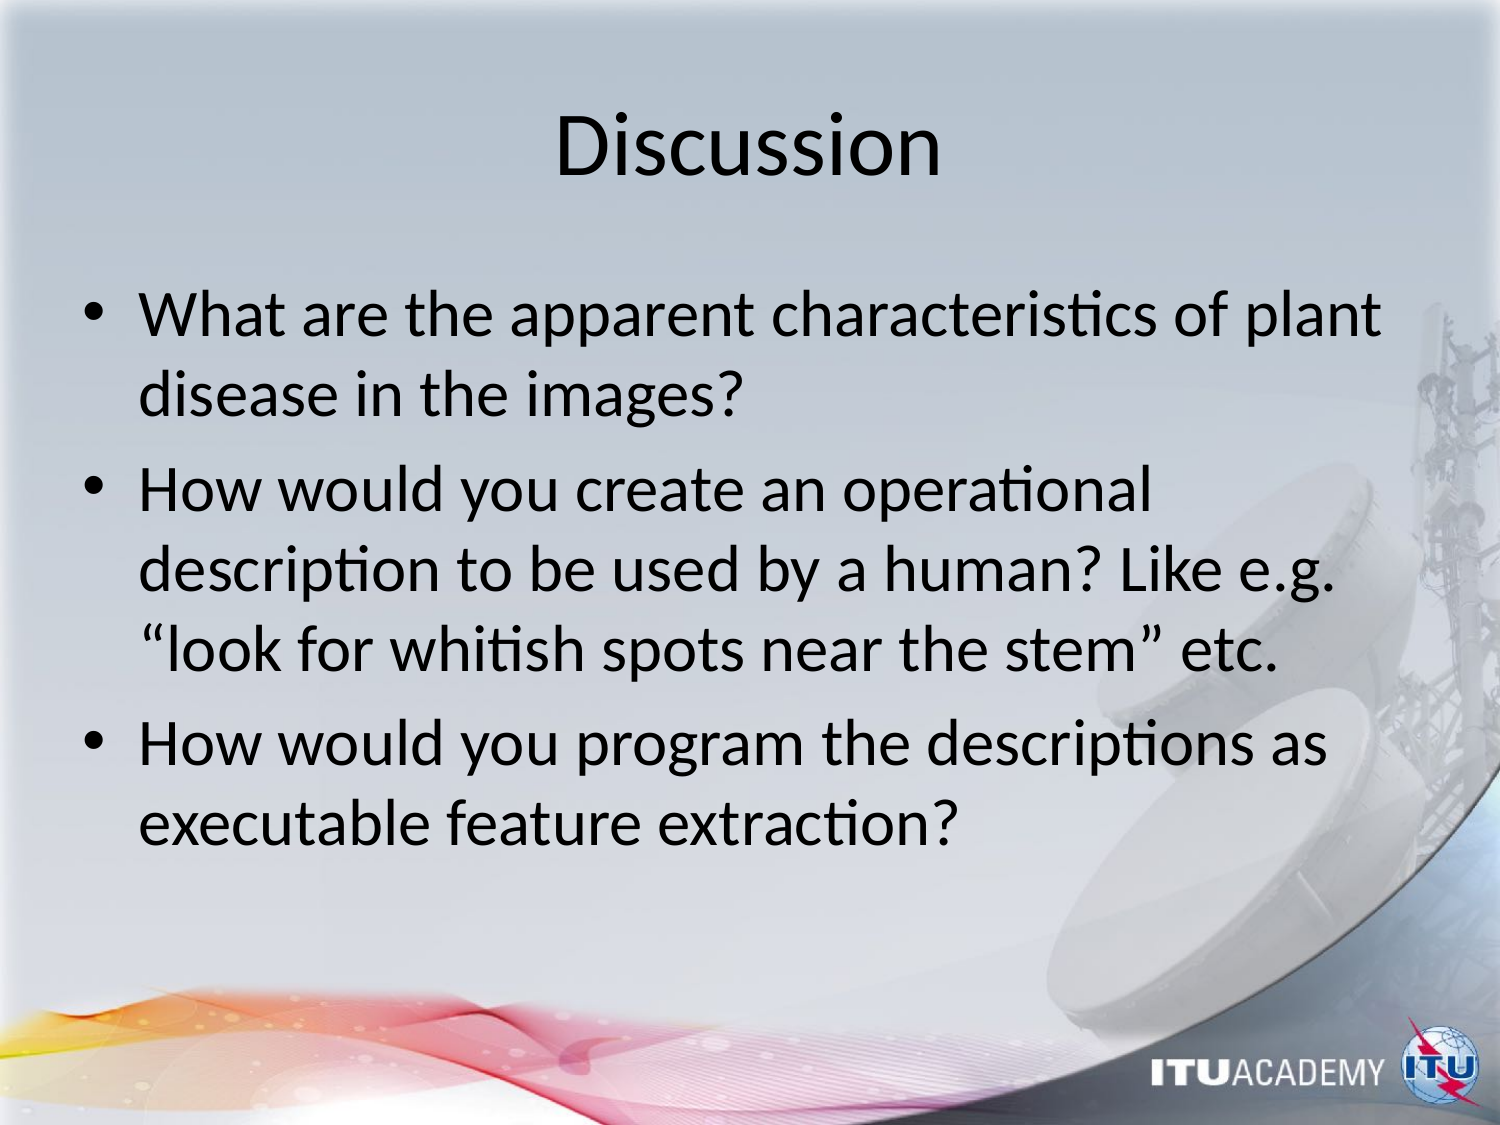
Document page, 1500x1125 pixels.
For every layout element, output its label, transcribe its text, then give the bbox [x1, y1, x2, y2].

title Discussion [74, 44, 1426, 234]
list What are the apparent characteristics of plant disease in the images? How would you create an operational description to be used by a human? Like e.g. “look for whitish spots near the stem” etc. How would you program the descriptions as executable feature extraction? [74, 261, 1426, 1006]
picture [0, 0, 1500, 1125]
